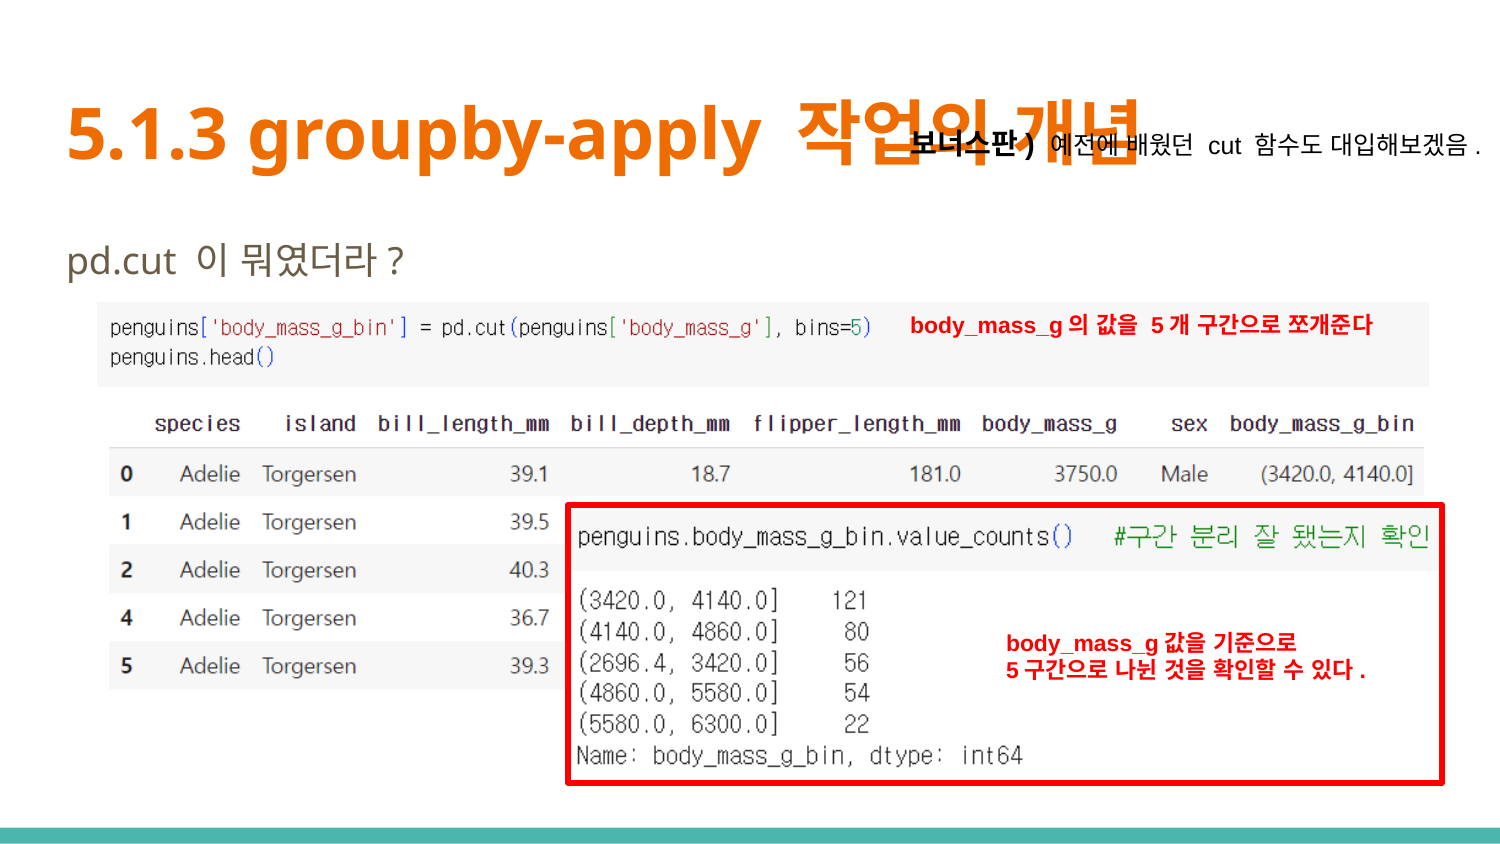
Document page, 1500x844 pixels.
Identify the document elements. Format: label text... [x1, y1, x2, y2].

list pd.cut 이 뭐였더라? [51, 215, 1449, 780]
title 5.1.3 groupby-apply 작업의 개념 [51, 72, 1449, 189]
picture [97, 302, 1439, 780]
text_box 보너스판) 예전에 배웠던 cut 함수도 대입해보겠음. [895, 83, 1500, 169]
